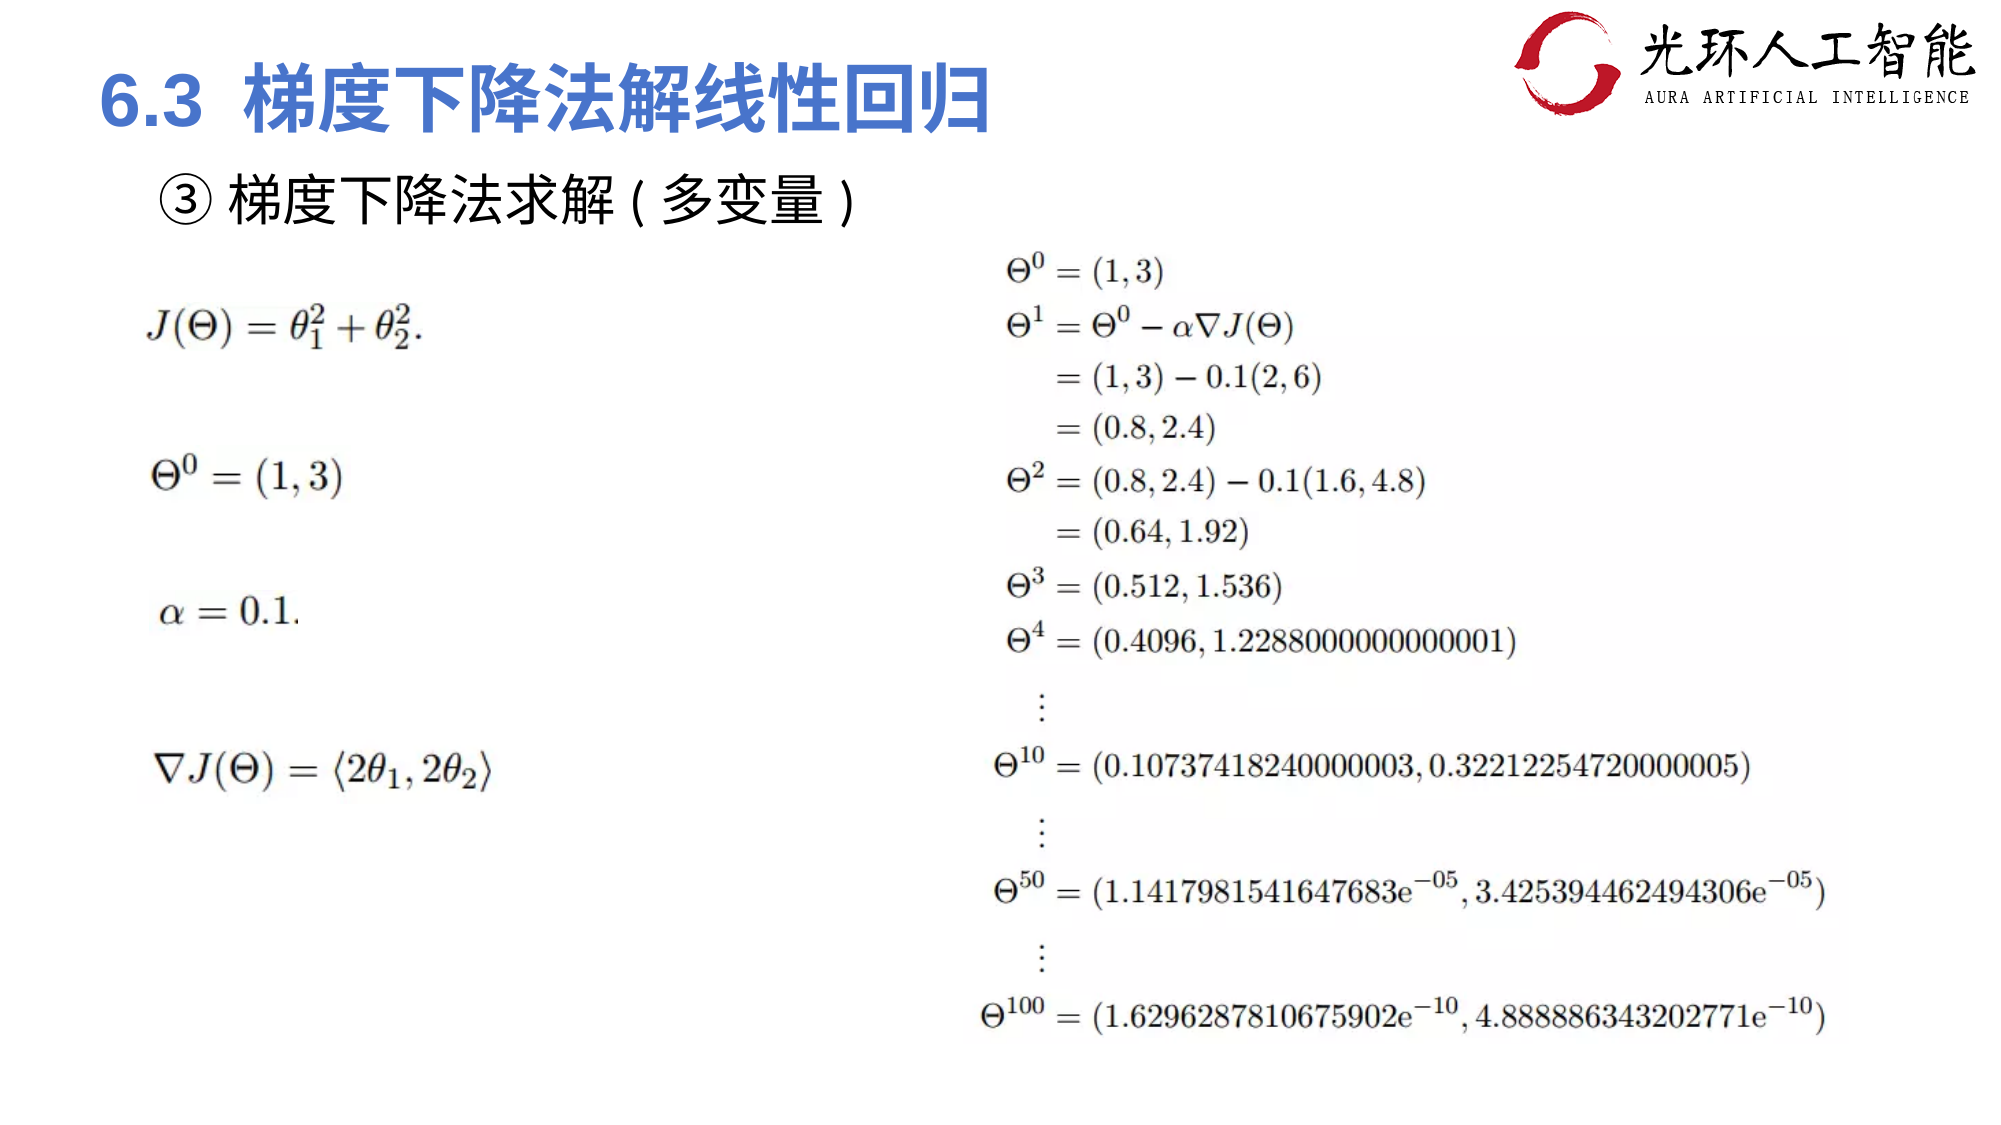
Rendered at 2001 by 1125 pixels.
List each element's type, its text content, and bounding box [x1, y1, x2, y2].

picture [148, 589, 298, 636]
picture [136, 723, 507, 805]
picture [136, 445, 352, 503]
picture [1512, 9, 1976, 117]
picture [962, 249, 1850, 1045]
text_box 6.3 梯度下降法解线性回归 [99, 38, 1900, 155]
text_box ③梯度下降法求解(多变量) [143, 157, 871, 240]
picture [136, 302, 423, 352]
